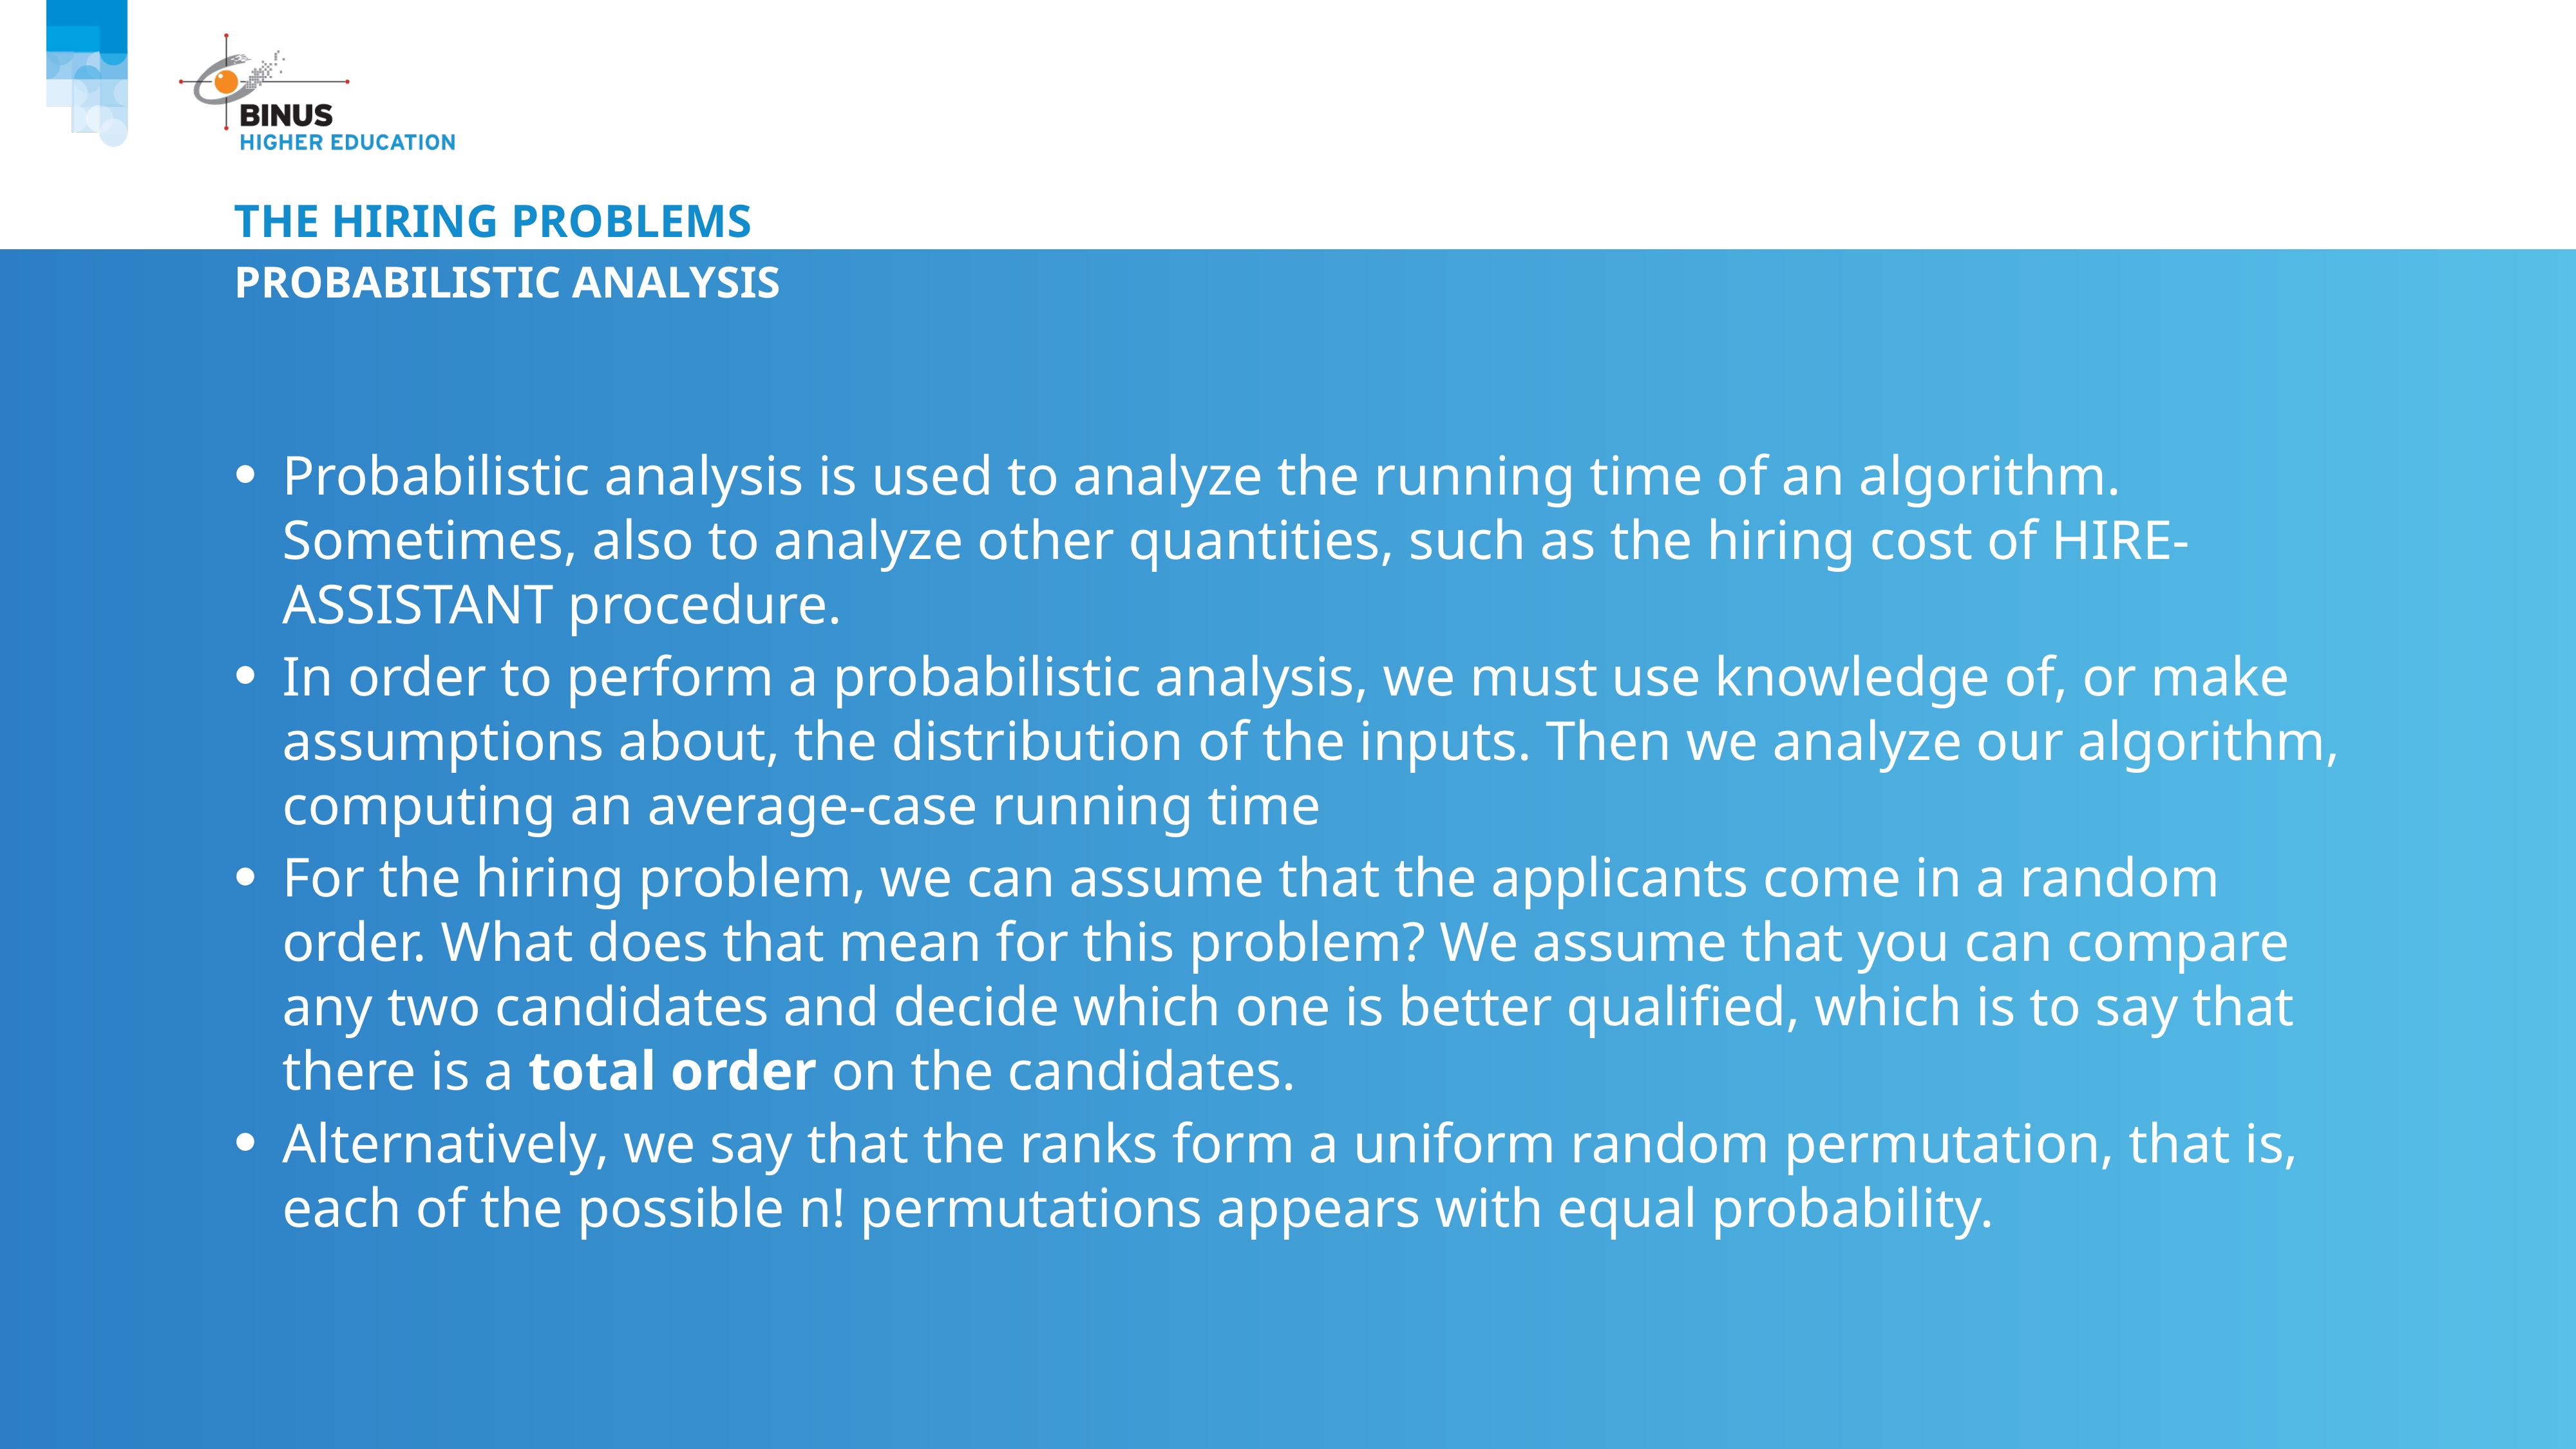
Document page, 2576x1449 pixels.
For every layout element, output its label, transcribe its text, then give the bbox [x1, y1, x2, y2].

title The hiring problems [228, 197, 1784, 252]
list Probabilistic analysis is used to analyze the running time of an algorithm. Sometimes, also to analyze other quantities, such as the hiring cost of HIRE-ASSISTANT procedure. In order to perform a probabilistic analysis, we must use knowledge of, or make assumptions about, the distribution of the inputs. Then we analyze our algorithm, computing an average-case running time For the hiring problem, we can assume that the applicants come in a random order. What does that mean for this problem? We assume that you can compare any two candidates and decide which one is better qualified, which is to say that there is a total order on the candidates. Alternatively, we say that the ranks form a uniform random permutation, that is, each of the possible n! permutations appears with equal probability. [228, 435, 2349, 1337]
picture [46, 0, 455, 154]
list Probabilistic analysis [228, 255, 1262, 341]
